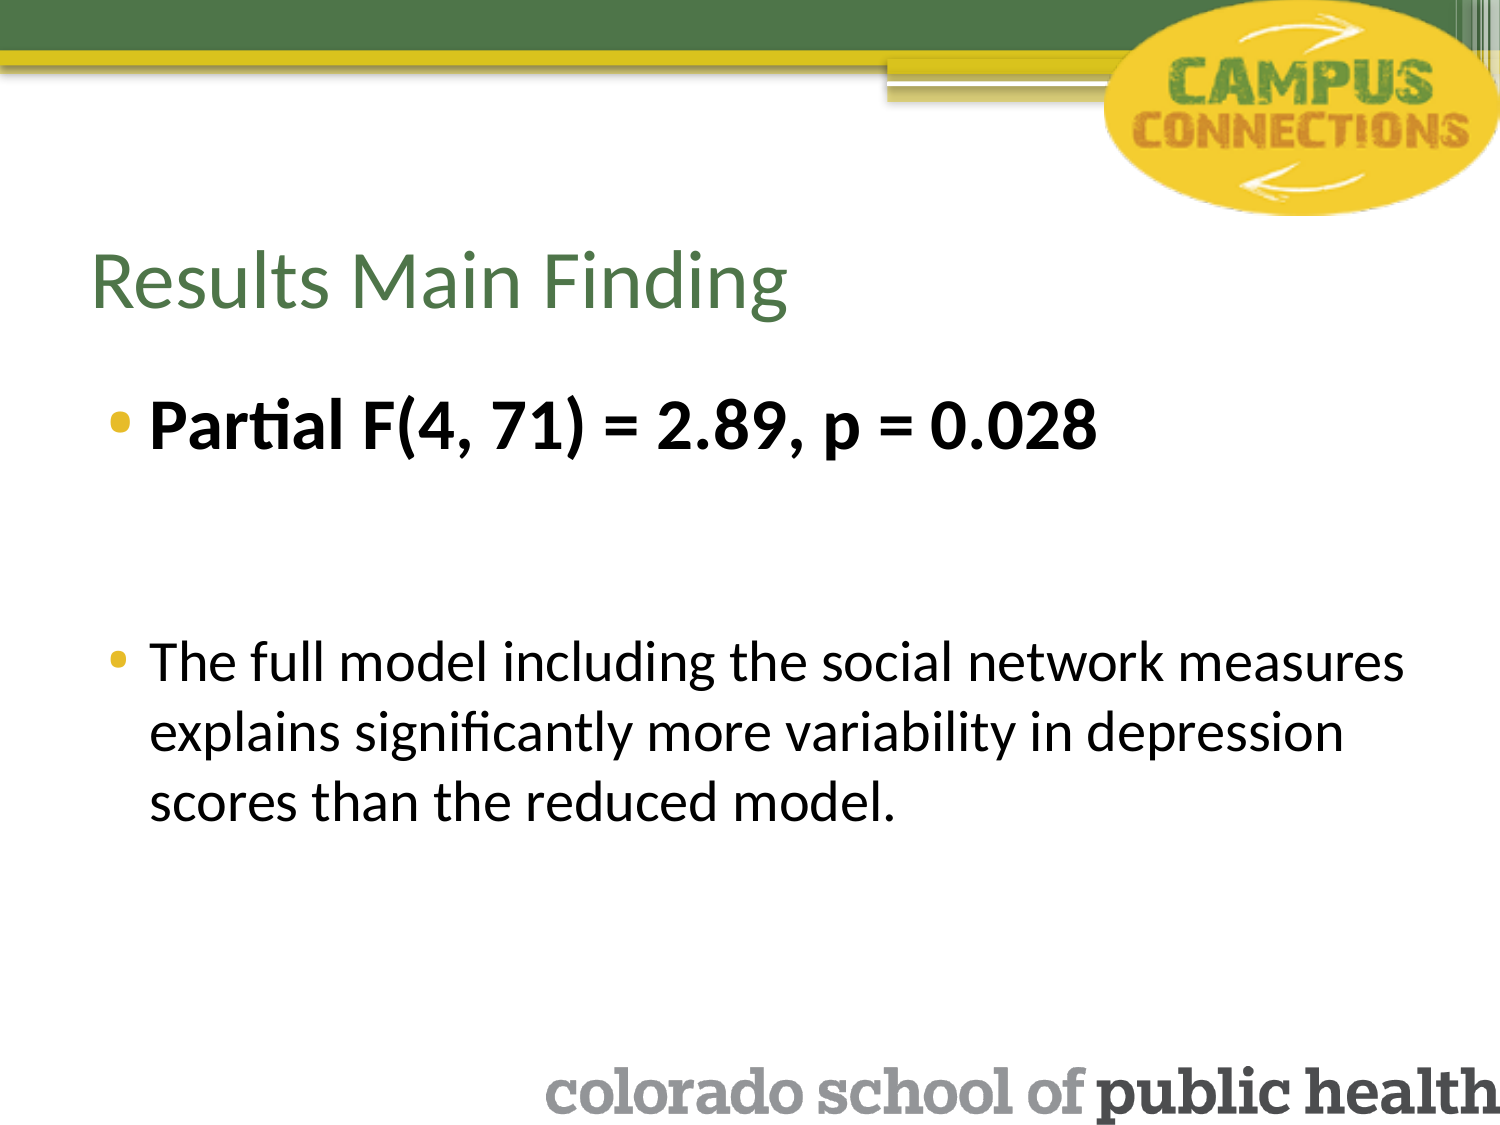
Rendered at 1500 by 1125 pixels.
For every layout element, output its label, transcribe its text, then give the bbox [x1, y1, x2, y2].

title Results Main Finding [74, 187, 1426, 363]
list Partial F(4, 71) = 2.89, p = 0.028 The full model including the social network measures explains significantly more variability in depression scores than the reduced model. [74, 368, 1426, 1079]
picture [546, 1066, 1500, 1125]
picture [1103, 0, 1500, 216]
